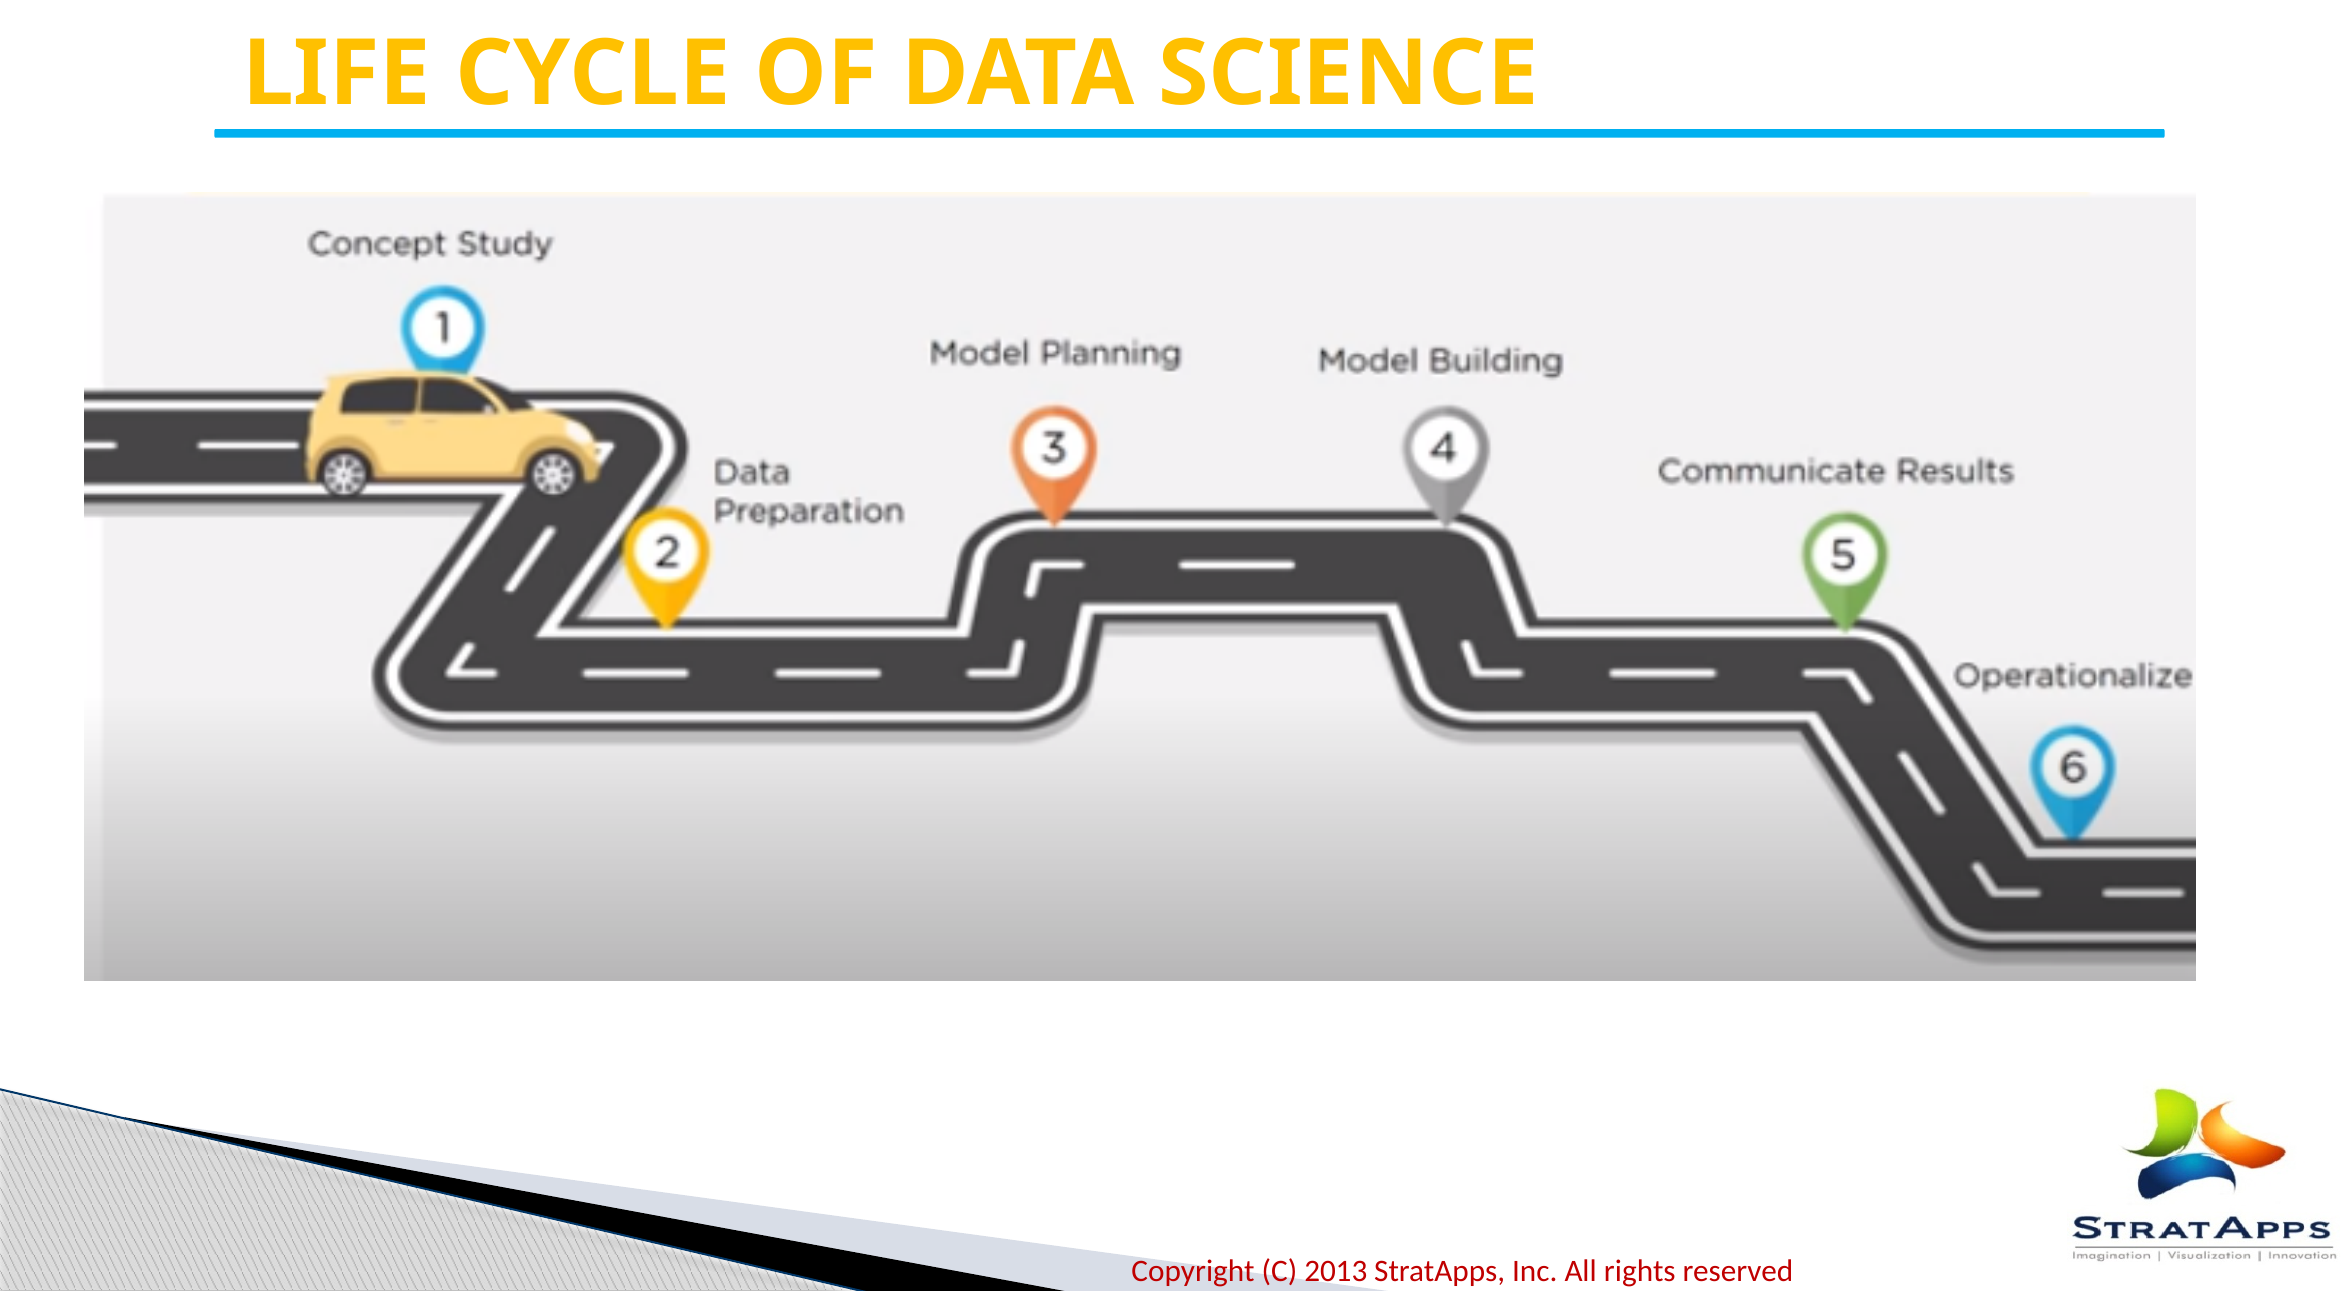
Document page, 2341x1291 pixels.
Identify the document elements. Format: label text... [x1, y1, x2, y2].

picture [2067, 1060, 2341, 1291]
picture [84, 192, 2196, 981]
title LIFE CYCLE OF DATA SCIENCE [222, 17, 2107, 119]
